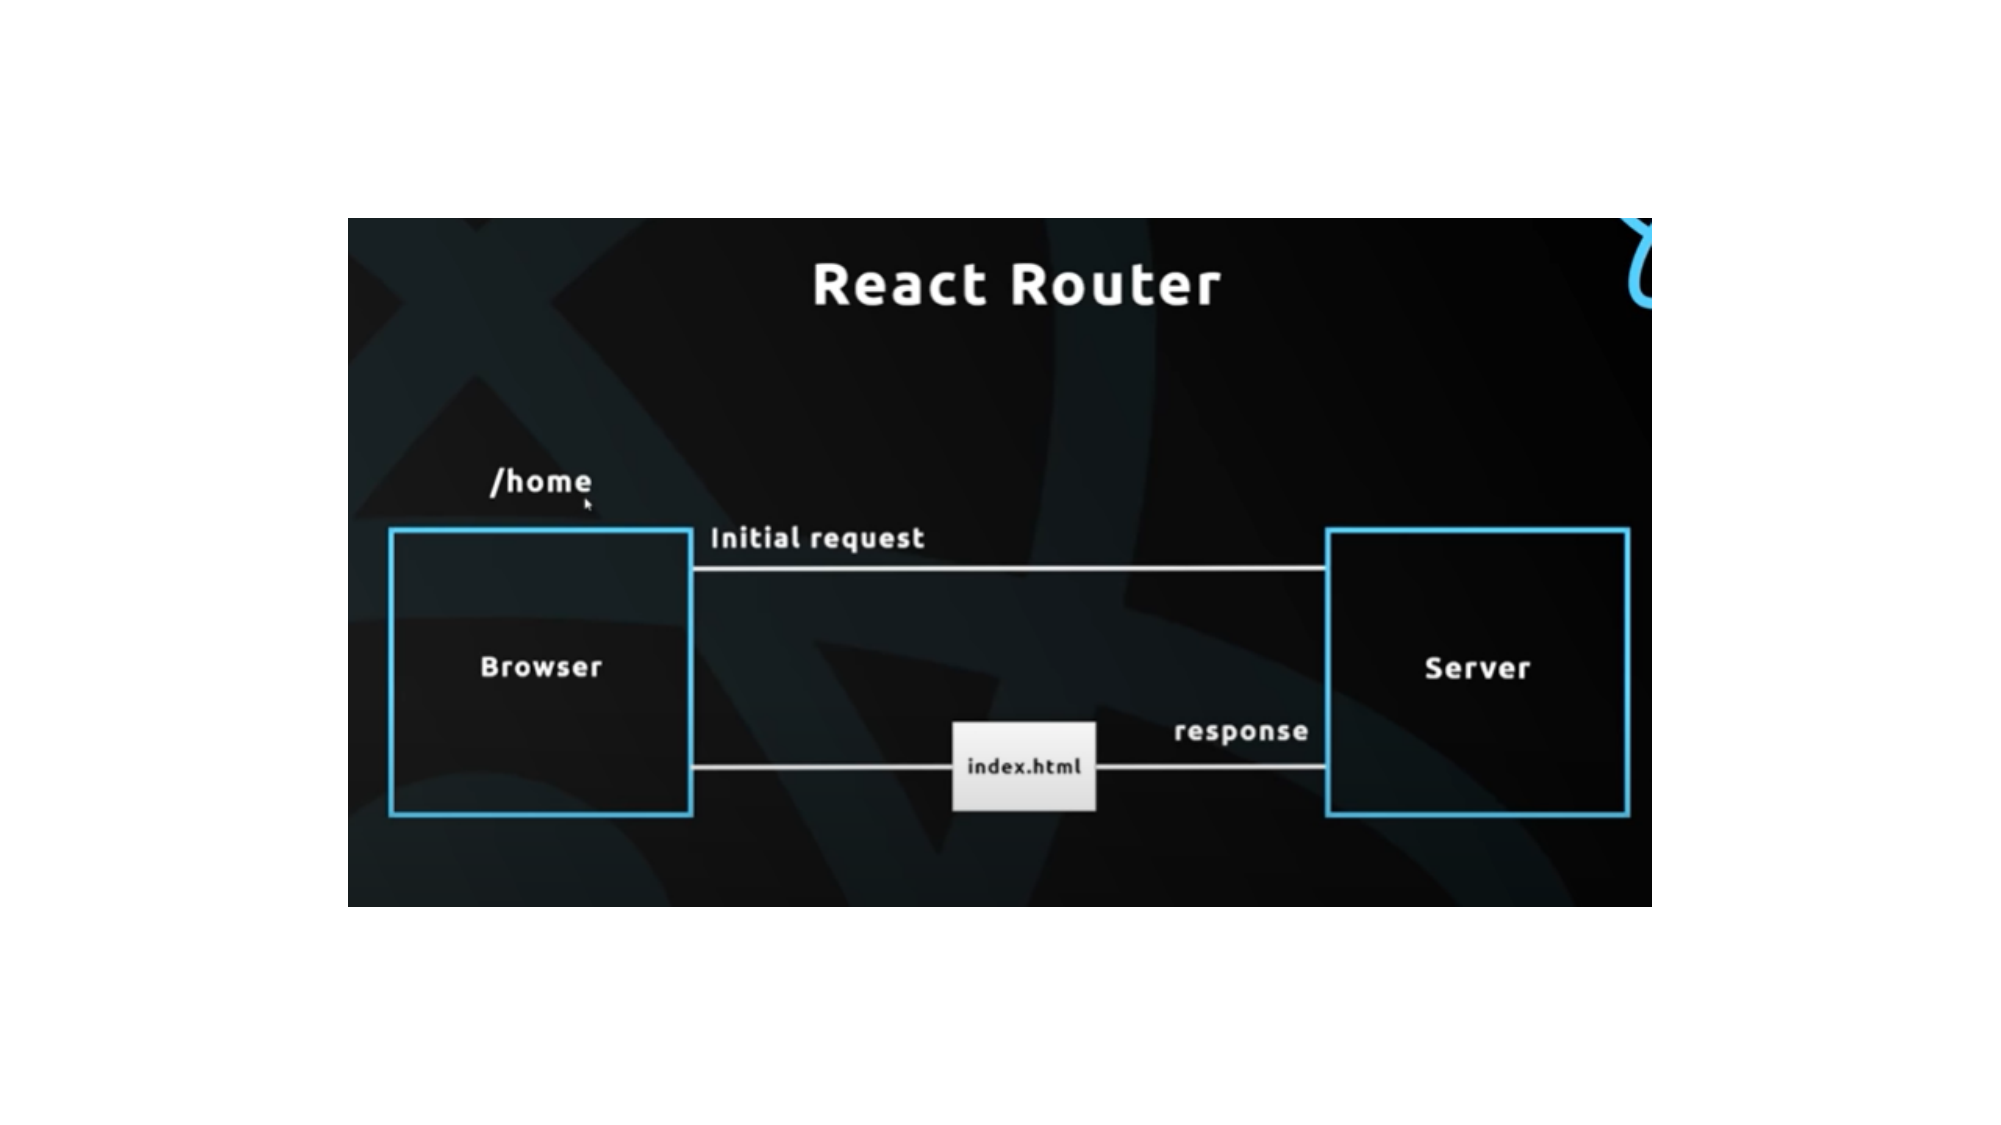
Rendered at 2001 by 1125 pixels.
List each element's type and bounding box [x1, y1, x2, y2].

picture [348, 218, 1652, 907]
